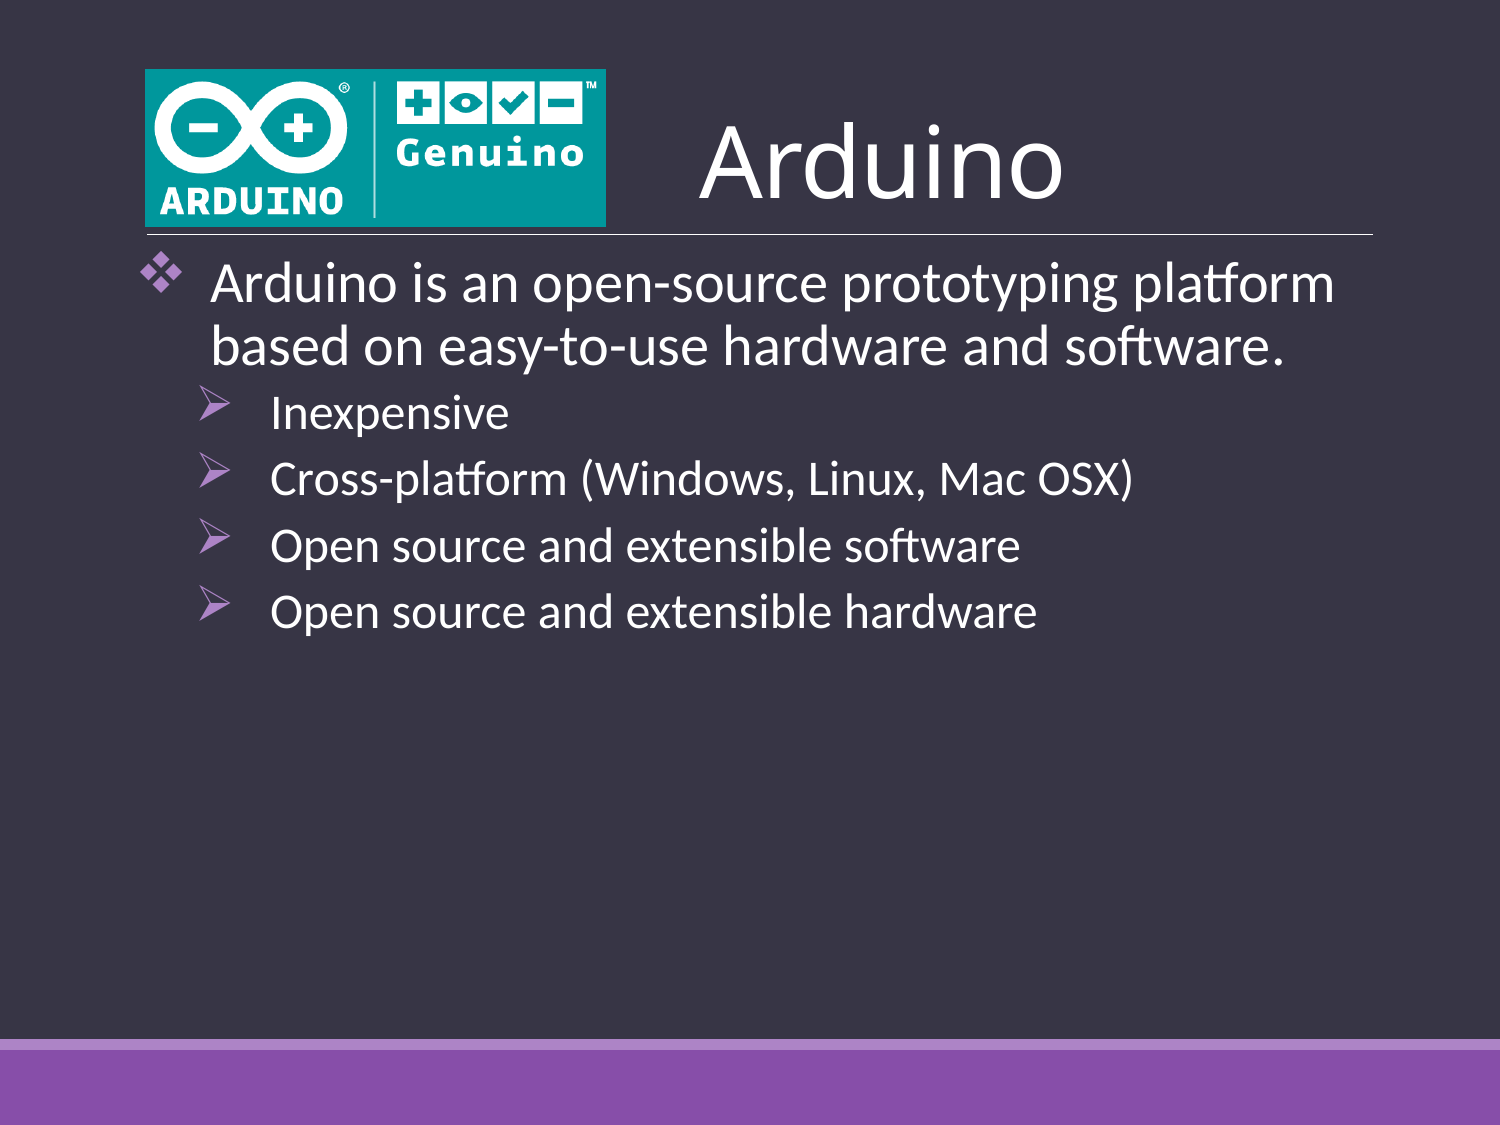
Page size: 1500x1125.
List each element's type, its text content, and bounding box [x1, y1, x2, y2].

title Arduino [135, 47, 1373, 227]
list Arduino is an open-source prototyping platform based on easy-to-use hardware and software. Inexpensive Cross-platform (Windows, Linux, Mac OSX) Open source and extensible software Open source and extensible hardware [135, 244, 1373, 963]
picture [144, 69, 606, 227]
